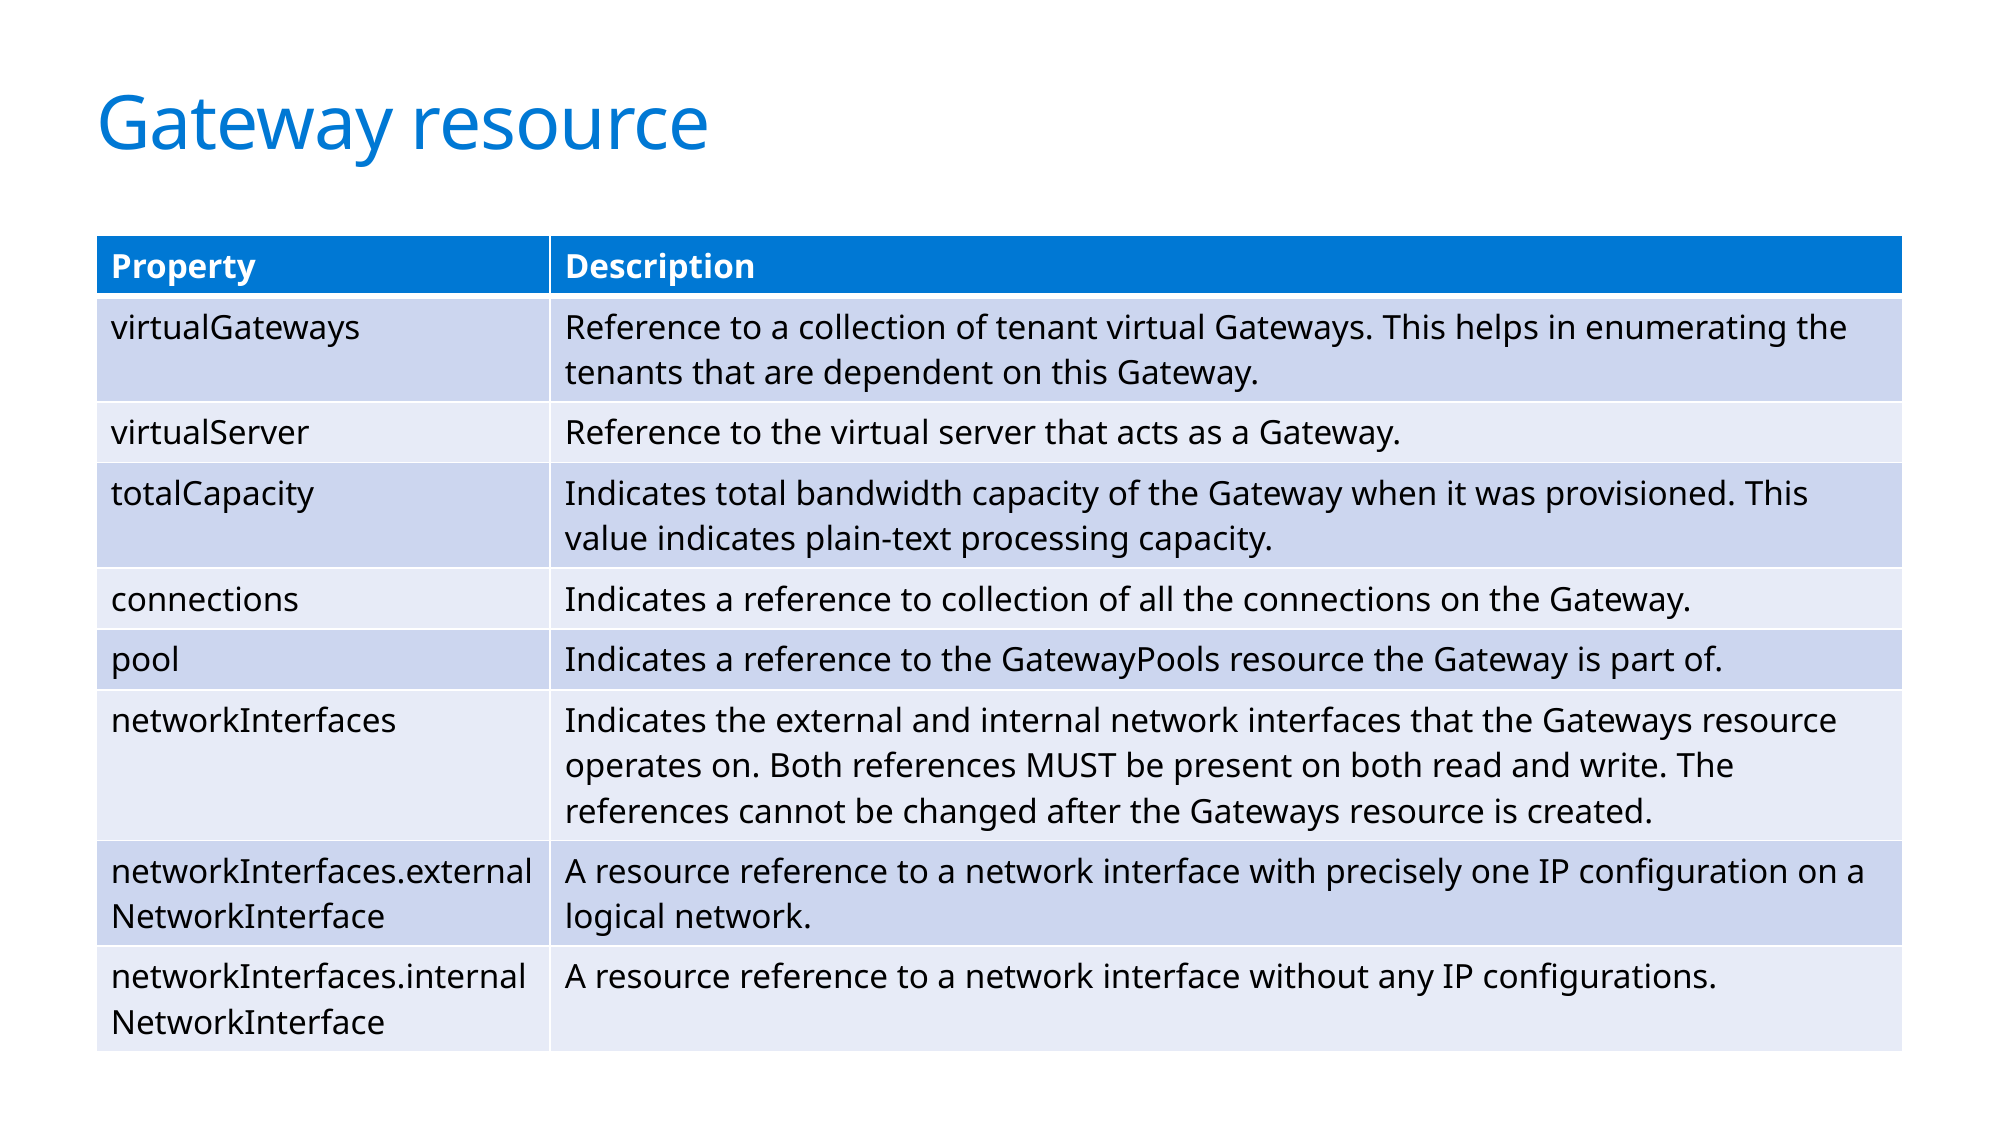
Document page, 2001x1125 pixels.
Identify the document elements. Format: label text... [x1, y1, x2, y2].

table_cell Indicates a reference to the GatewayPools resource the Gateway is part of. [551, 630, 1902, 689]
table_cell networkInterfaces.external NetworkInterface [97, 841, 549, 945]
table_cell pool [97, 630, 549, 689]
table_cell connections [97, 569, 549, 628]
table_header Description [551, 236, 1902, 293]
table_cell virtualGateways [97, 299, 549, 401]
table_cell Reference to the virtual server that acts as a Gateway. [551, 403, 1902, 462]
table_cell Indicates total bandwidth capacity of the Gateway when it was provisioned. This value indicates plain-text processing capacity. [551, 463, 1902, 567]
table_cell virtualServer [97, 403, 549, 462]
table_cell totalCapacity [97, 463, 549, 567]
table_header Property [97, 236, 549, 293]
table_cell A resource reference to a network interface with precisely one IP configuration on a logical network. [551, 841, 1902, 945]
table_cell networkInterfaces.internal NetworkInterface [97, 947, 549, 1051]
table_cell Reference to a collection of tenant virtual Gateways. This helps in enumerating the tenants that are dependent on this Gateway. [551, 299, 1902, 401]
table_cell networkInterfaces [97, 691, 549, 840]
table_cell A resource reference to a network interface without any IP configurations. [551, 947, 1902, 1051]
title Gateway resource [96, 75, 1904, 166]
table_cell Indicates a reference to collection of all the connections on the Gateway. [551, 569, 1902, 628]
table_cell Indicates the external and internal network interfaces that the Gateways resource operates on. Both references MUST be present on both read and write. The references cannot be changed after the Gateways resource is created. [551, 691, 1902, 840]
